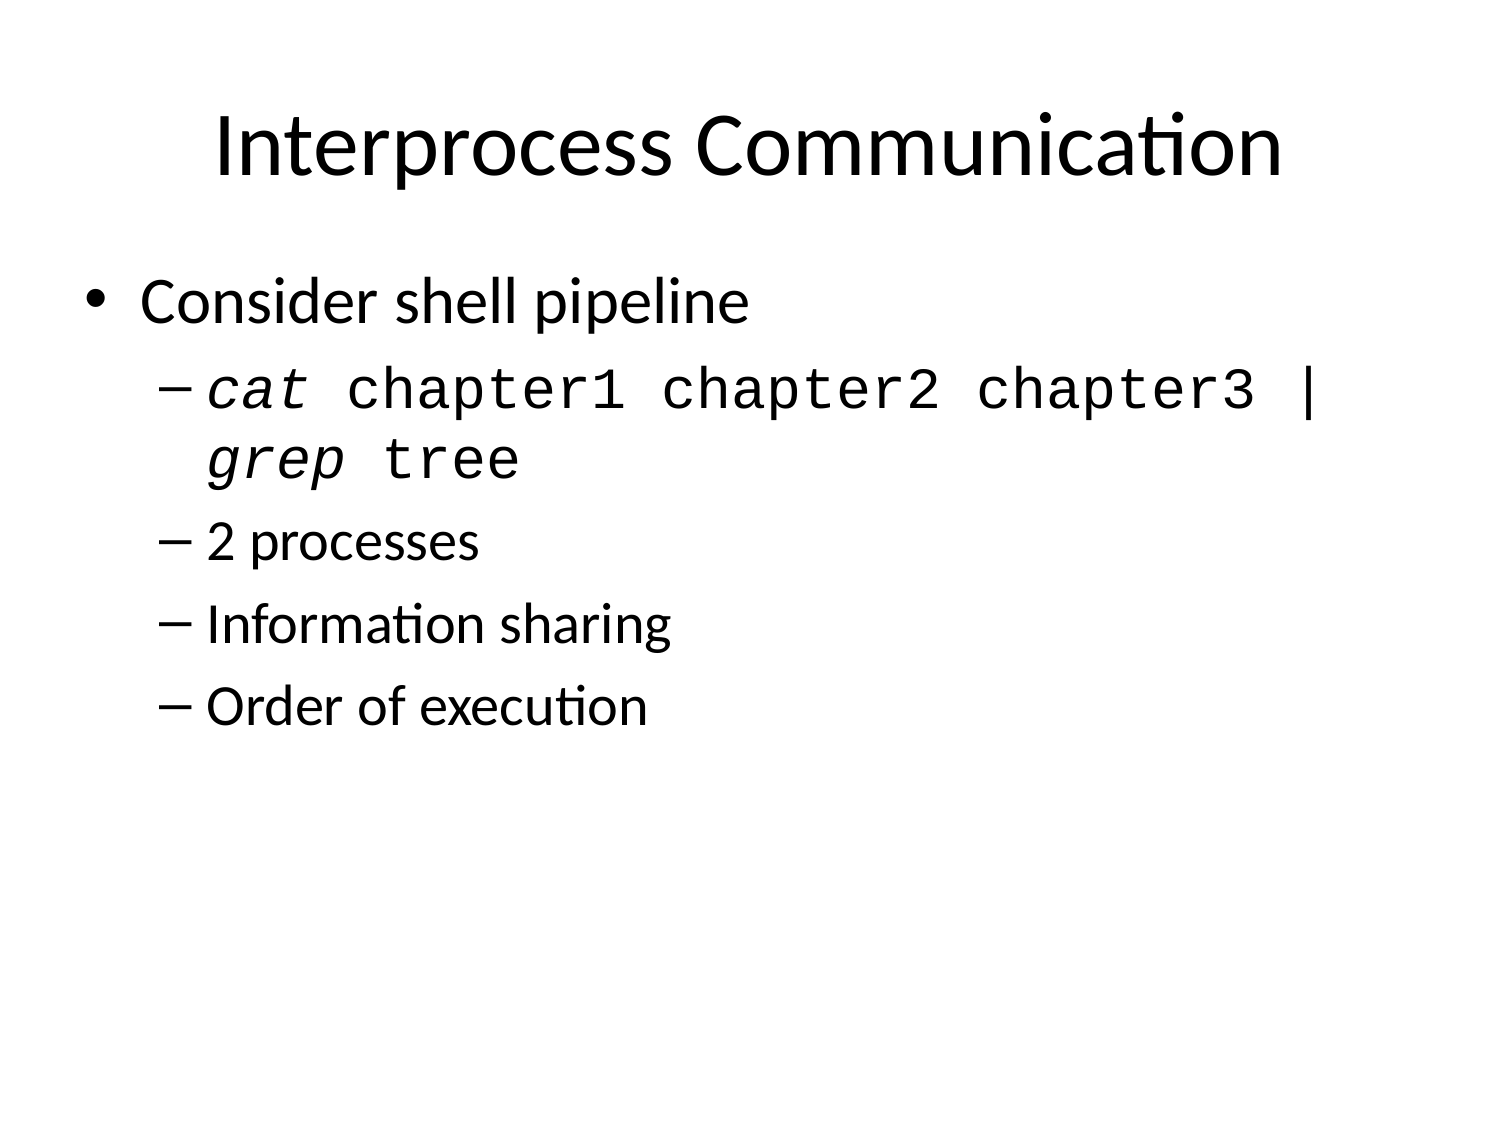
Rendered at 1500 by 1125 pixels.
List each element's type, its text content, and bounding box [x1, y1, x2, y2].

title Interprocess Communication [74, 44, 1426, 234]
list Consider shell pipeline cat chapter1 chapter2 chapter3 | grep tree 2 processes Information sharing Order of execution [76, 249, 1500, 1070]
